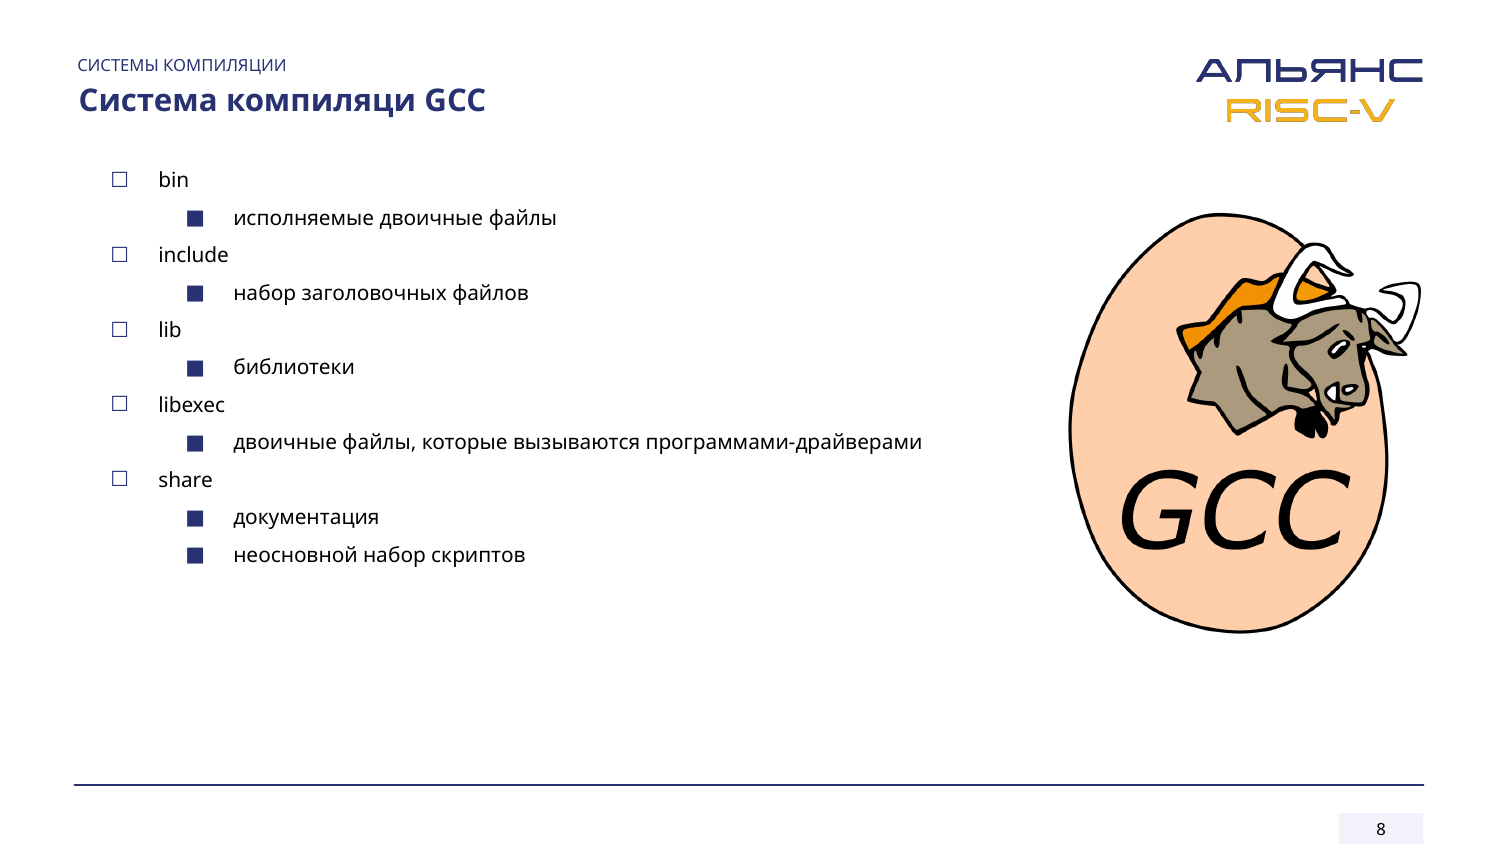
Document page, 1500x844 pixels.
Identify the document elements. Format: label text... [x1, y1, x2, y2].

text_box СИСТЕМЫ КОМПИЛЯЦИИ [66, 48, 1196, 80]
picture [1059, 206, 1424, 637]
text_box bin исполняемые двоичные файлы include набор заголовочных файлов lib библиотеки libexec двоичные файлы, которые вызываются программами-драйверами share документация неосновной набор скриптов [83, 154, 1423, 567]
text_box Система компиляци GCC [67, 80, 1192, 124]
picture [1196, 59, 1424, 122]
text_box ‹#› [1339, 813, 1424, 844]
